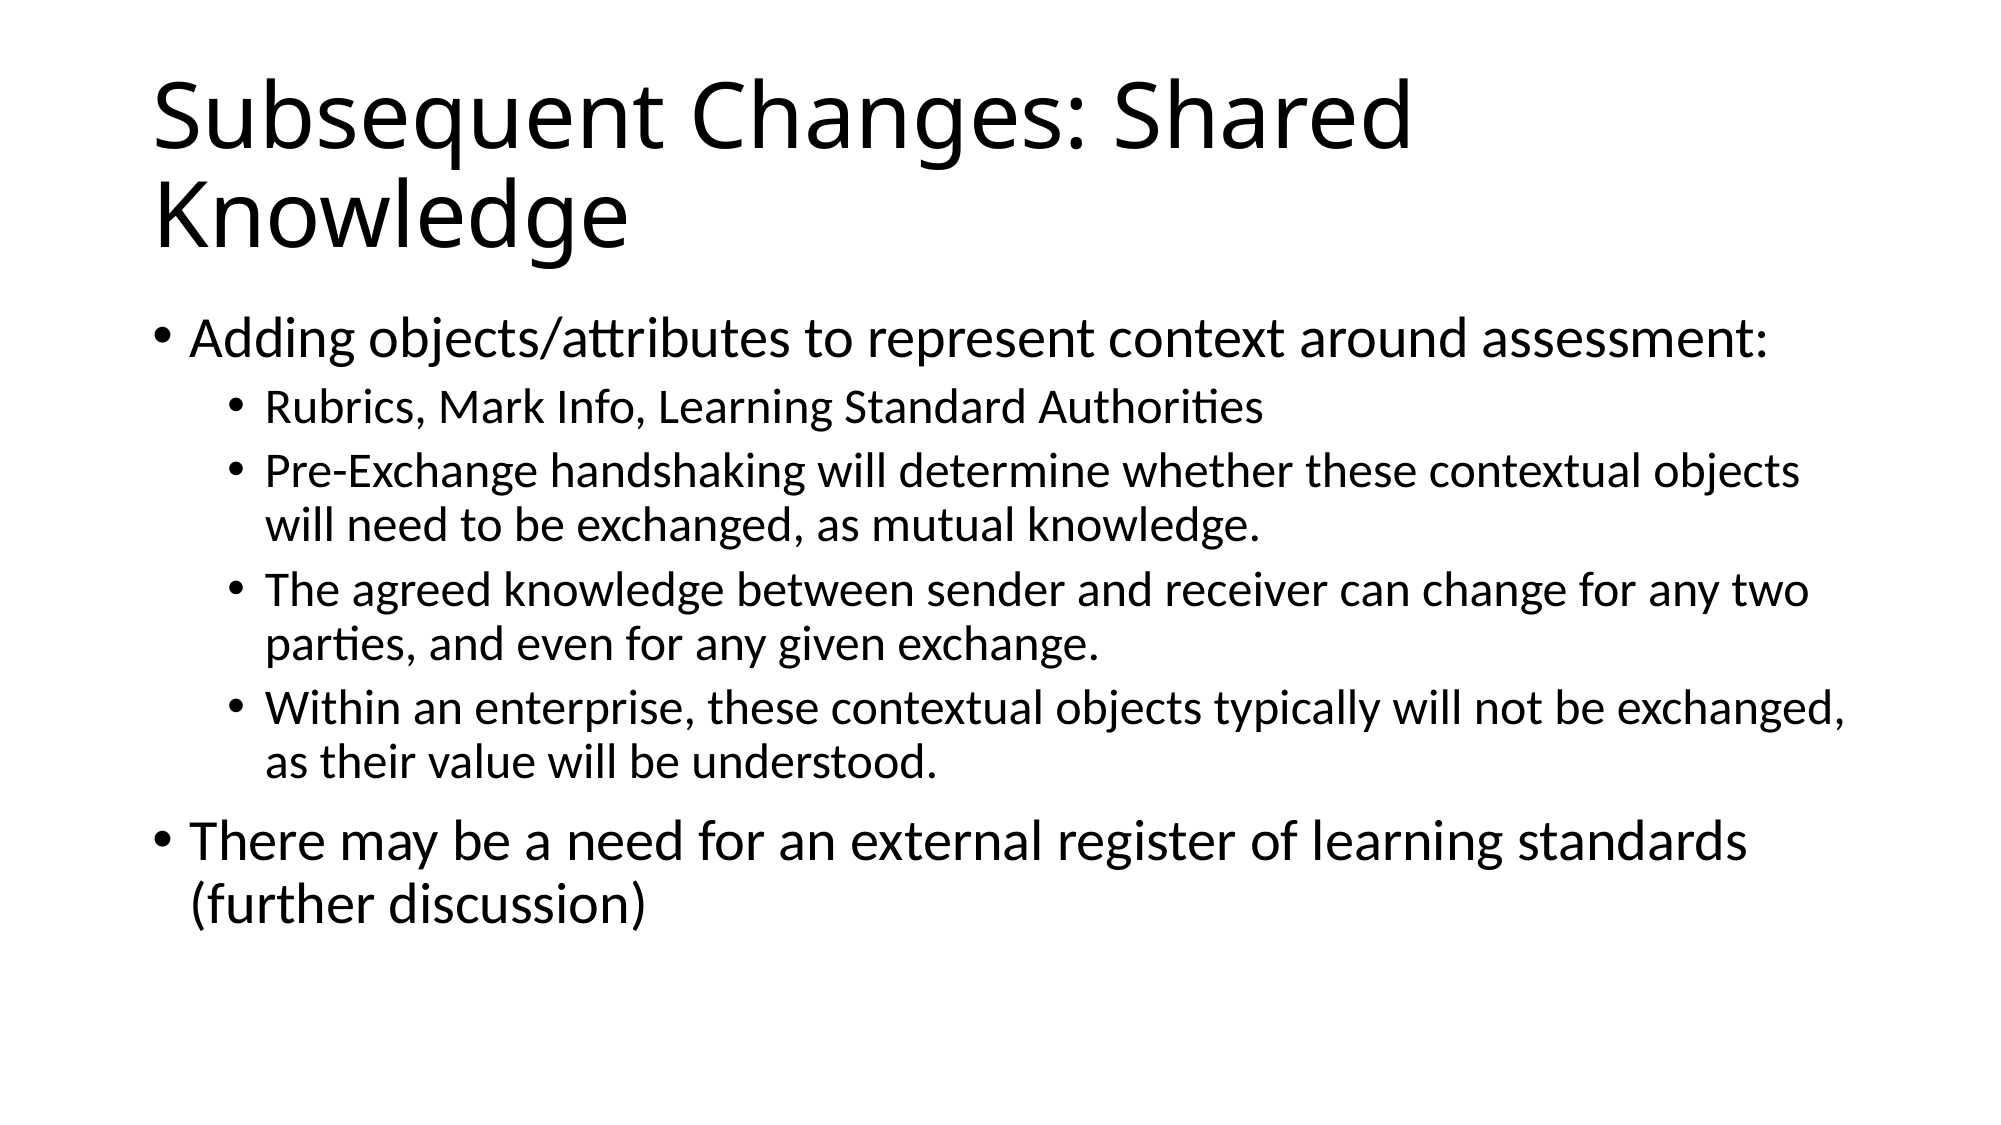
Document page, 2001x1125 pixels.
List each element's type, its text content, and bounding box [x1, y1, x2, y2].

list Adding objects/attributes to represent context around assessment: Rubrics, Mark Info, Learning Standard Authorities Pre-Exchange handshaking will determine whether these contextual objects will need to be exchanged, as mutual knowledge. The agreed knowledge between sender and receiver can change for any two parties, and even for any given exchange. Within an enterprise, these contextual objects typically will not be exchanged, as their value will be understood. There may be a need for an external register of learning standards (further discussion) [137, 299, 1863, 1084]
title Subsequent Changes: Shared Knowledge [137, 59, 1863, 278]
